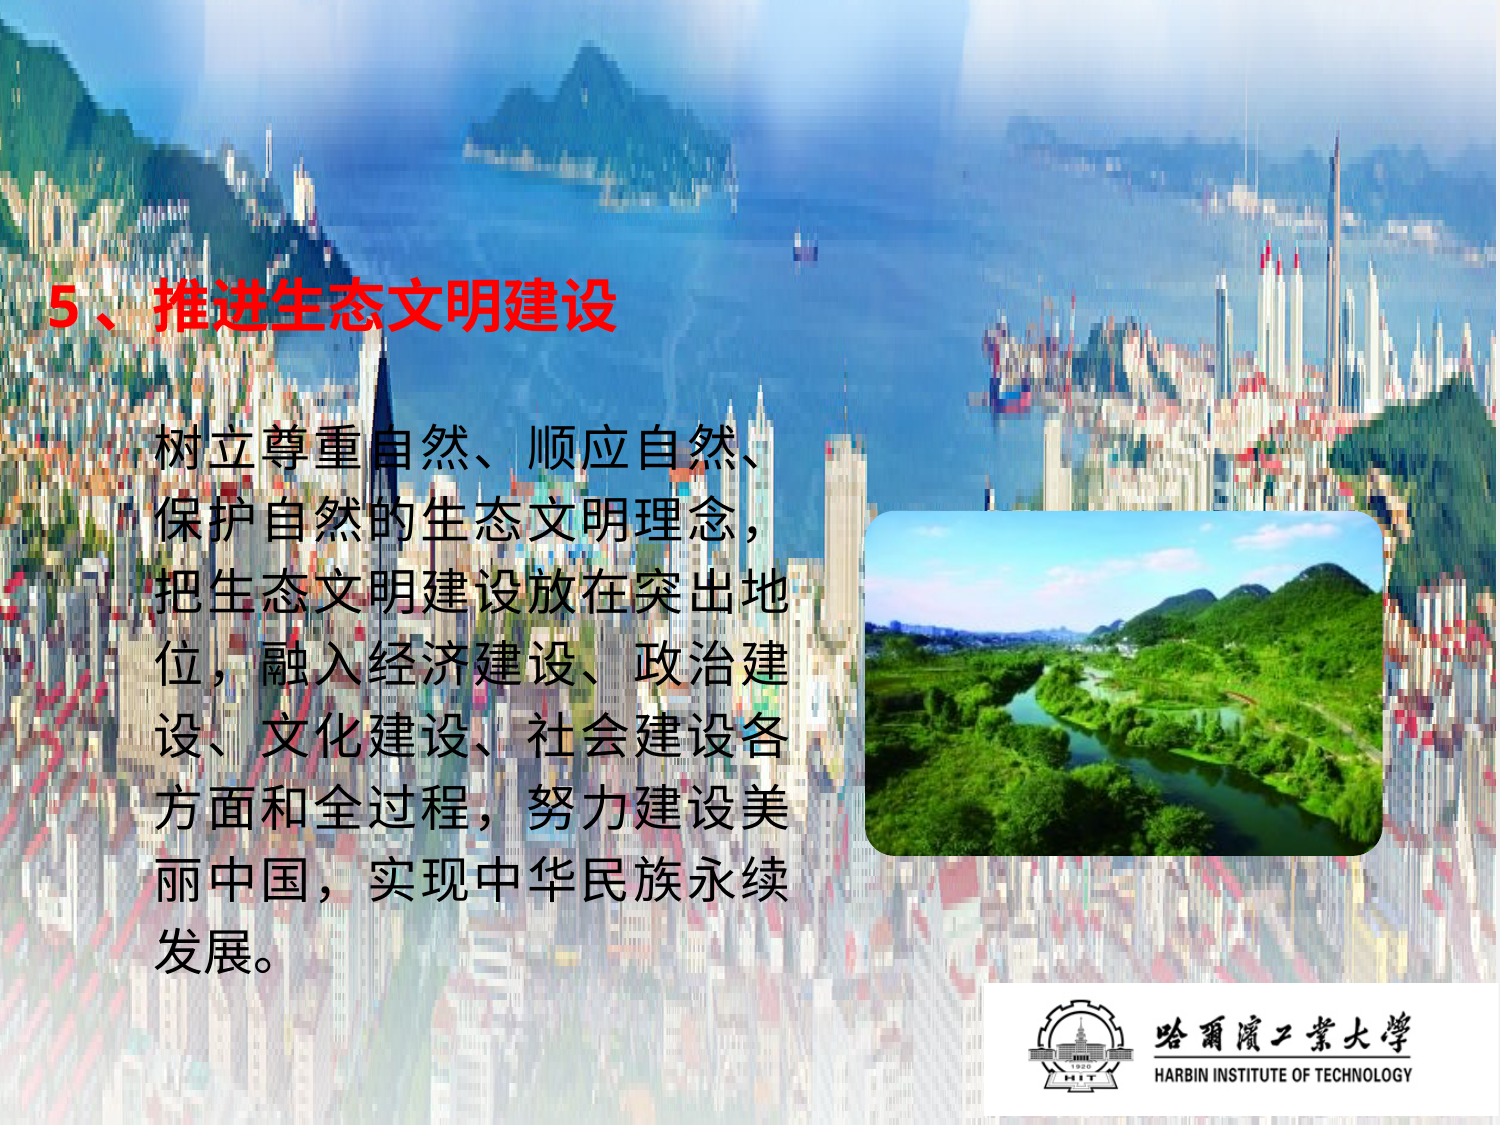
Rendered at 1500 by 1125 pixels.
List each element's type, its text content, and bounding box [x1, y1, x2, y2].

text_box 树立尊重自然、顺应自然、保护自然的生态文明理念，把生态文明建设放在突出地位，融入经济建设、政治建设、文化建设、社会建设各方面和全过程，努力建设美丽中国，实现中华民族永续发展。 [139, 397, 806, 988]
title 5、推进生态文明建设 [32, 215, 655, 347]
picture [0, 0, 1500, 1125]
